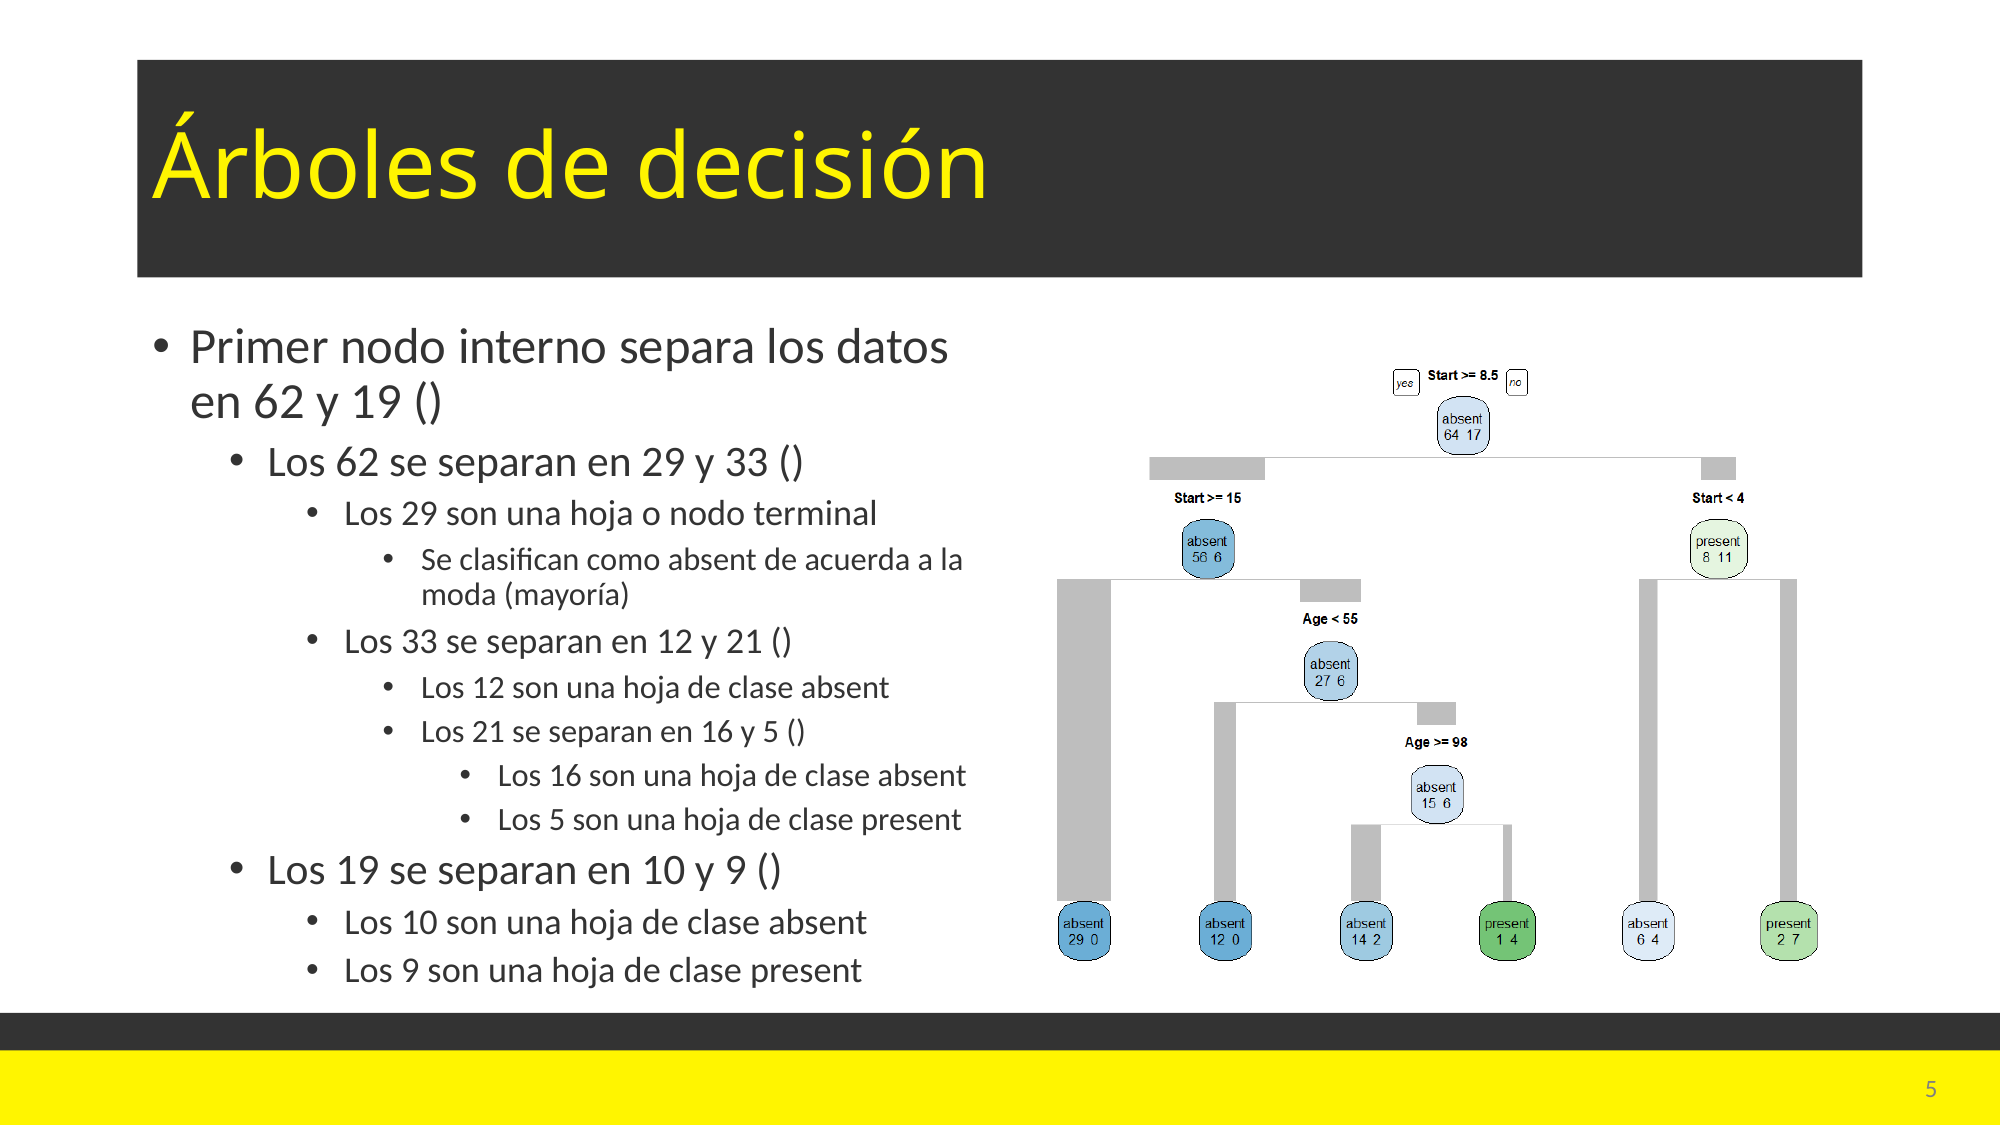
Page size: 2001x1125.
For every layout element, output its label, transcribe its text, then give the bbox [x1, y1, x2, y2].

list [1012, 315, 1863, 996]
title Árboles de decisión [137, 59, 1863, 278]
